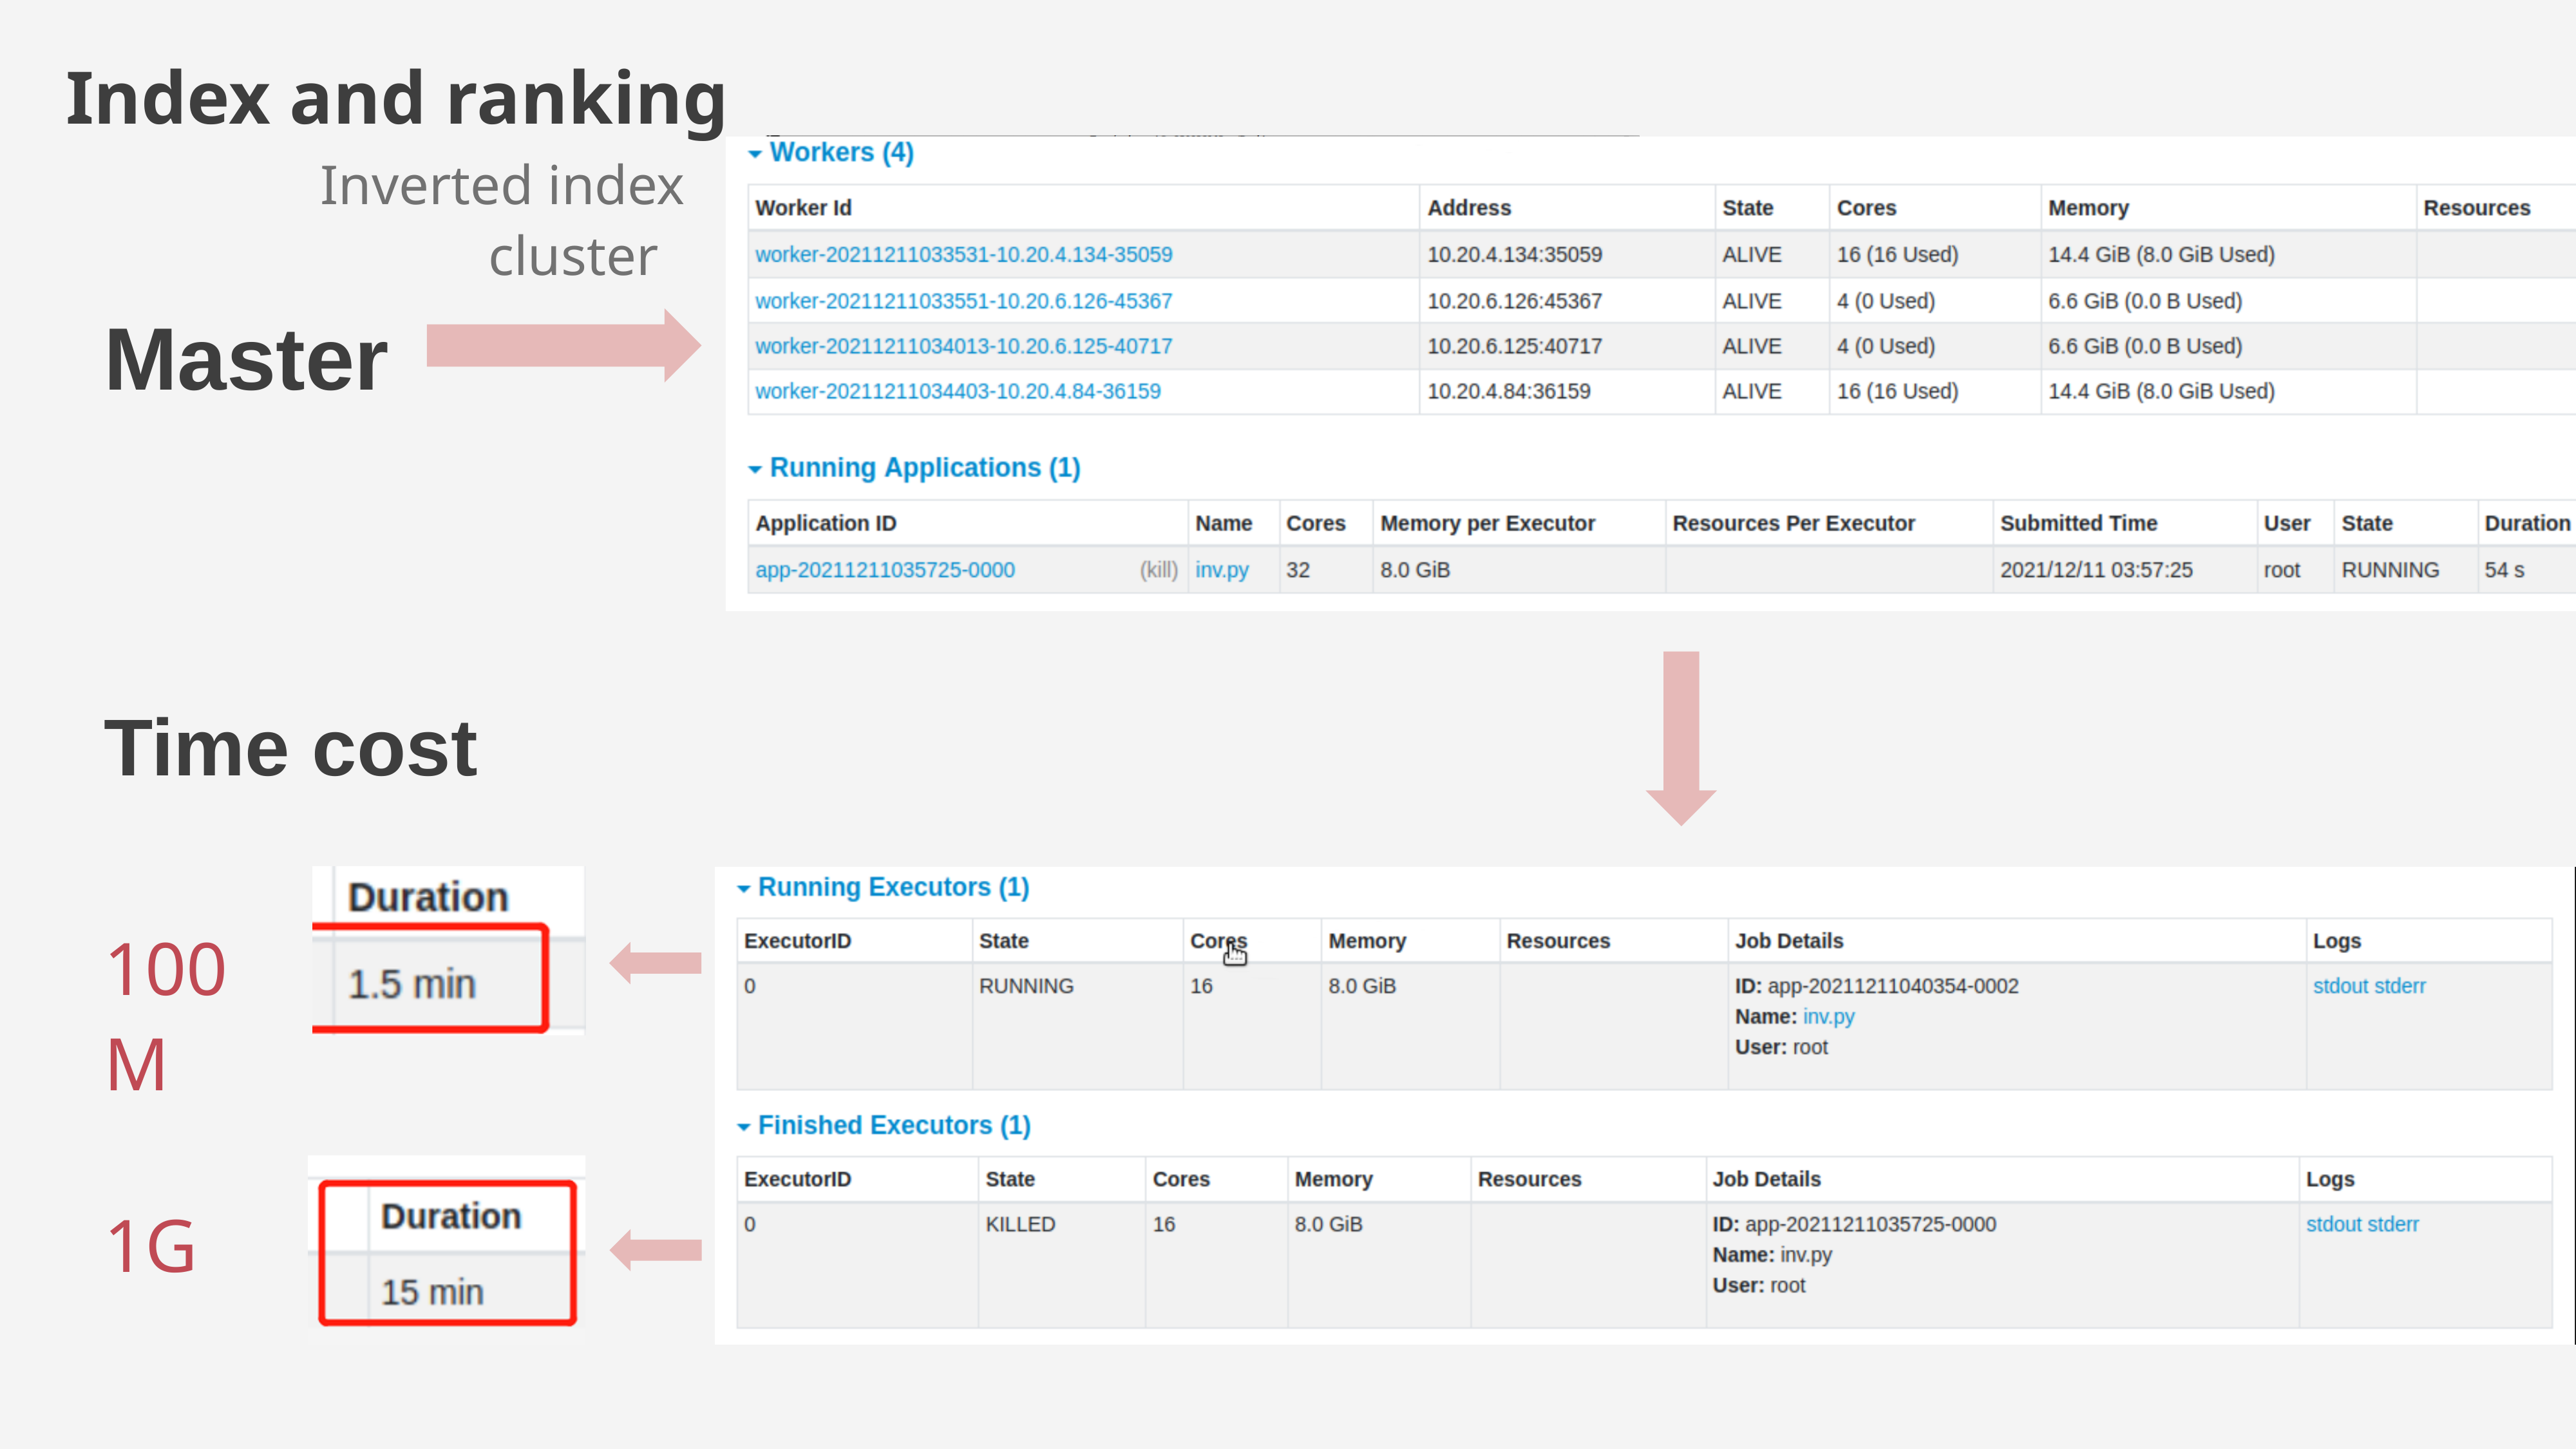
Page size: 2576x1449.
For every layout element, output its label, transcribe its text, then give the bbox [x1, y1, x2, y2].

text_box [1644, 650, 1719, 828]
text_box [602, 307, 703, 384]
text_box 100M [94, 909, 303, 1110]
text_box Inverted index cluster [310, 139, 721, 291]
text_box Time cost [94, 666, 1384, 917]
picture [307, 866, 2576, 1345]
picture [725, 135, 2576, 611]
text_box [93, 270, 600, 416]
text_box Index and ranking [56, 38, 1909, 239]
text_box 1G [94, 1186, 304, 1292]
